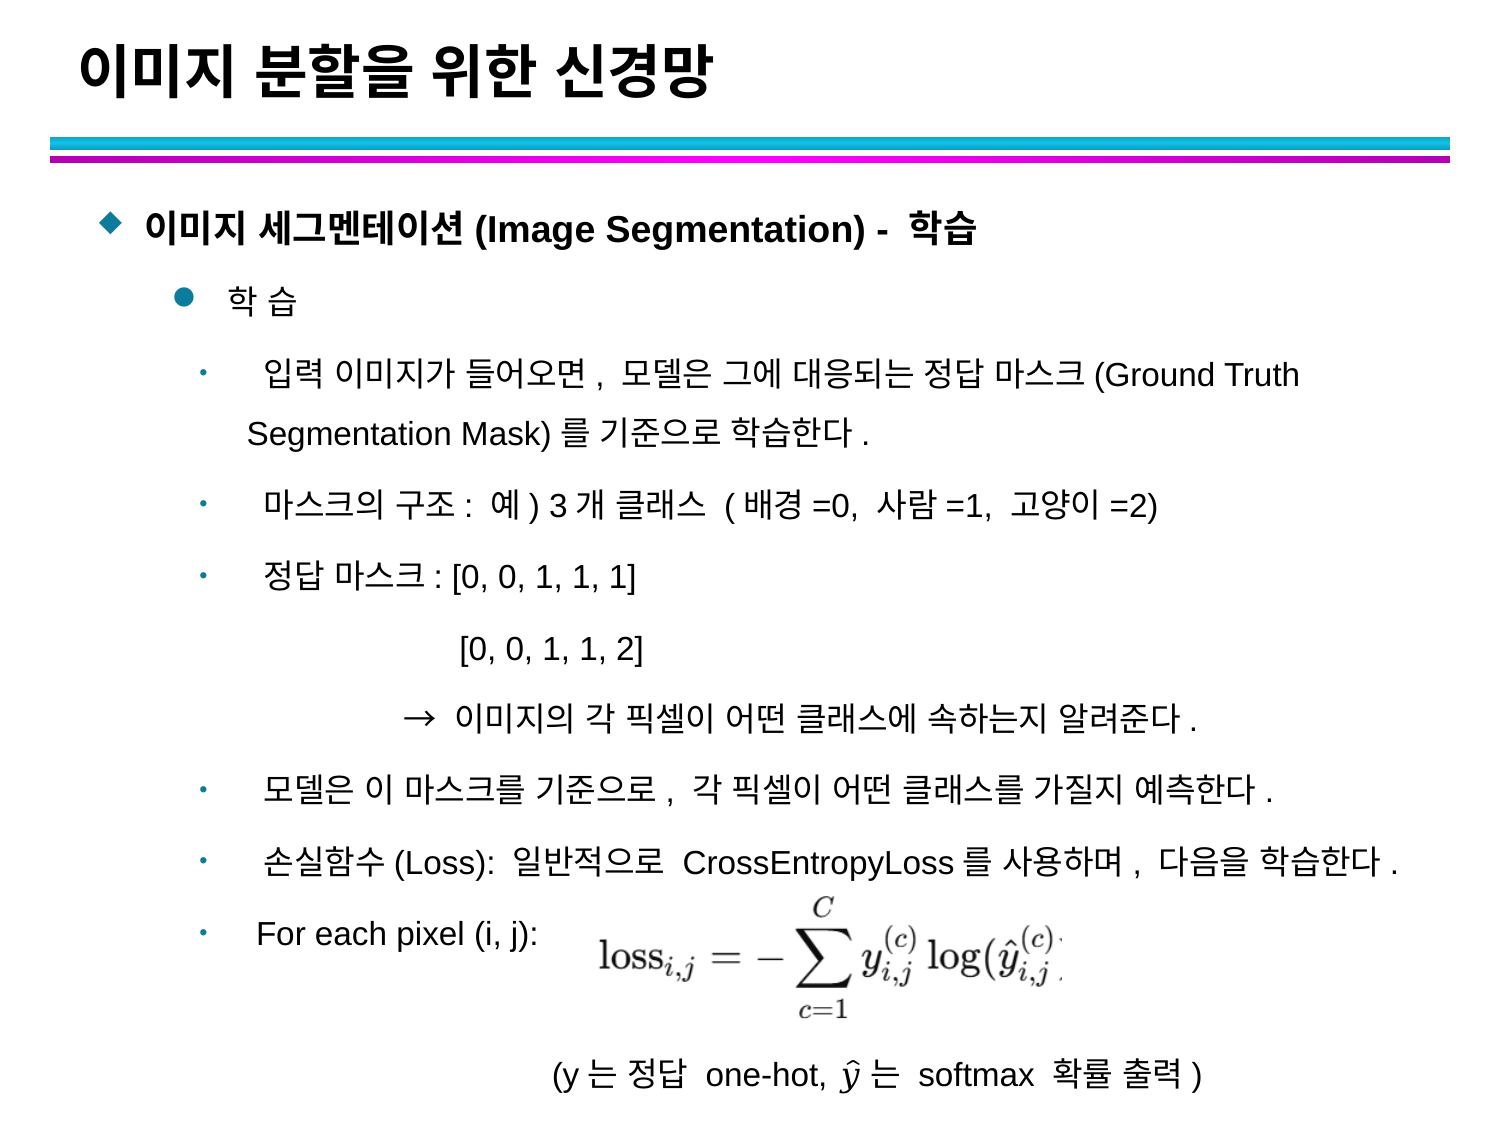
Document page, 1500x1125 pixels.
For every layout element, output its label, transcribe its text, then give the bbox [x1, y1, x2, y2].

picture [570, 883, 1062, 1035]
title 이미지 분할을 위한 신경망 [62, 24, 1421, 113]
list 이미지 세그멘테이션(Image Segmentation) - 학습 학 습 입력 이미지가 들어오면, 모델은 그에 대응되는 정답 마스크(Ground Truth Segmentation Mask)를 기준으로 학습한다. 마스크의 구조: 예) 3개 클래스 (배경=0, 사람=1, 고양이=2) 정답 마스크: [0, 0, 1, 1, 1] [0, 0, 1, 1, 2] → 이미지의 각 픽셀이 어떤 클래스에 속하는지 알려준다. 모델은 이 마스크를 기준으로, 각 픽셀이 어떤 클래스를 가질지 예측한다. 손실함수(Loss): 일반적으로 CrossEntropyLoss를 사용하며, 다음을 학습한다. For each pixel (i, j): (y는 정답 one-hot, 𝑦̂는 softmax 확률 출력) [81, 175, 1440, 1111]
